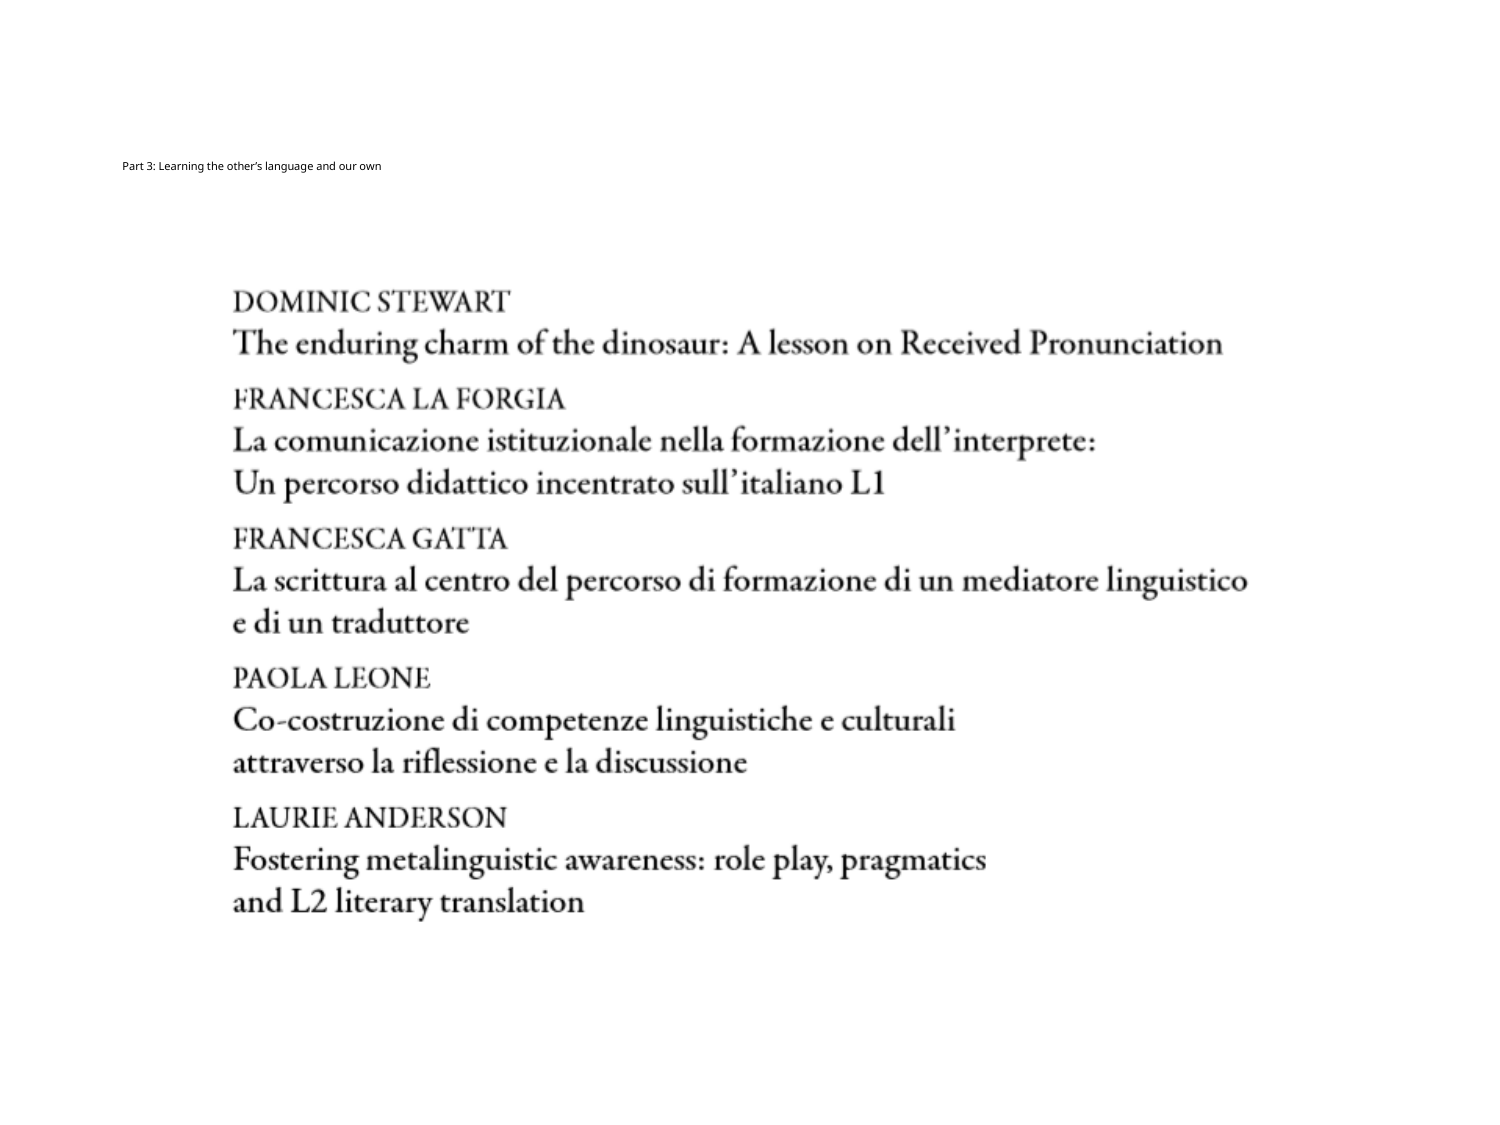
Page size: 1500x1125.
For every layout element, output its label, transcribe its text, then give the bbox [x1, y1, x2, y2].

picture [224, 277, 1280, 936]
title Part 3: Learning the other’s language and our own [107, 153, 1397, 194]
